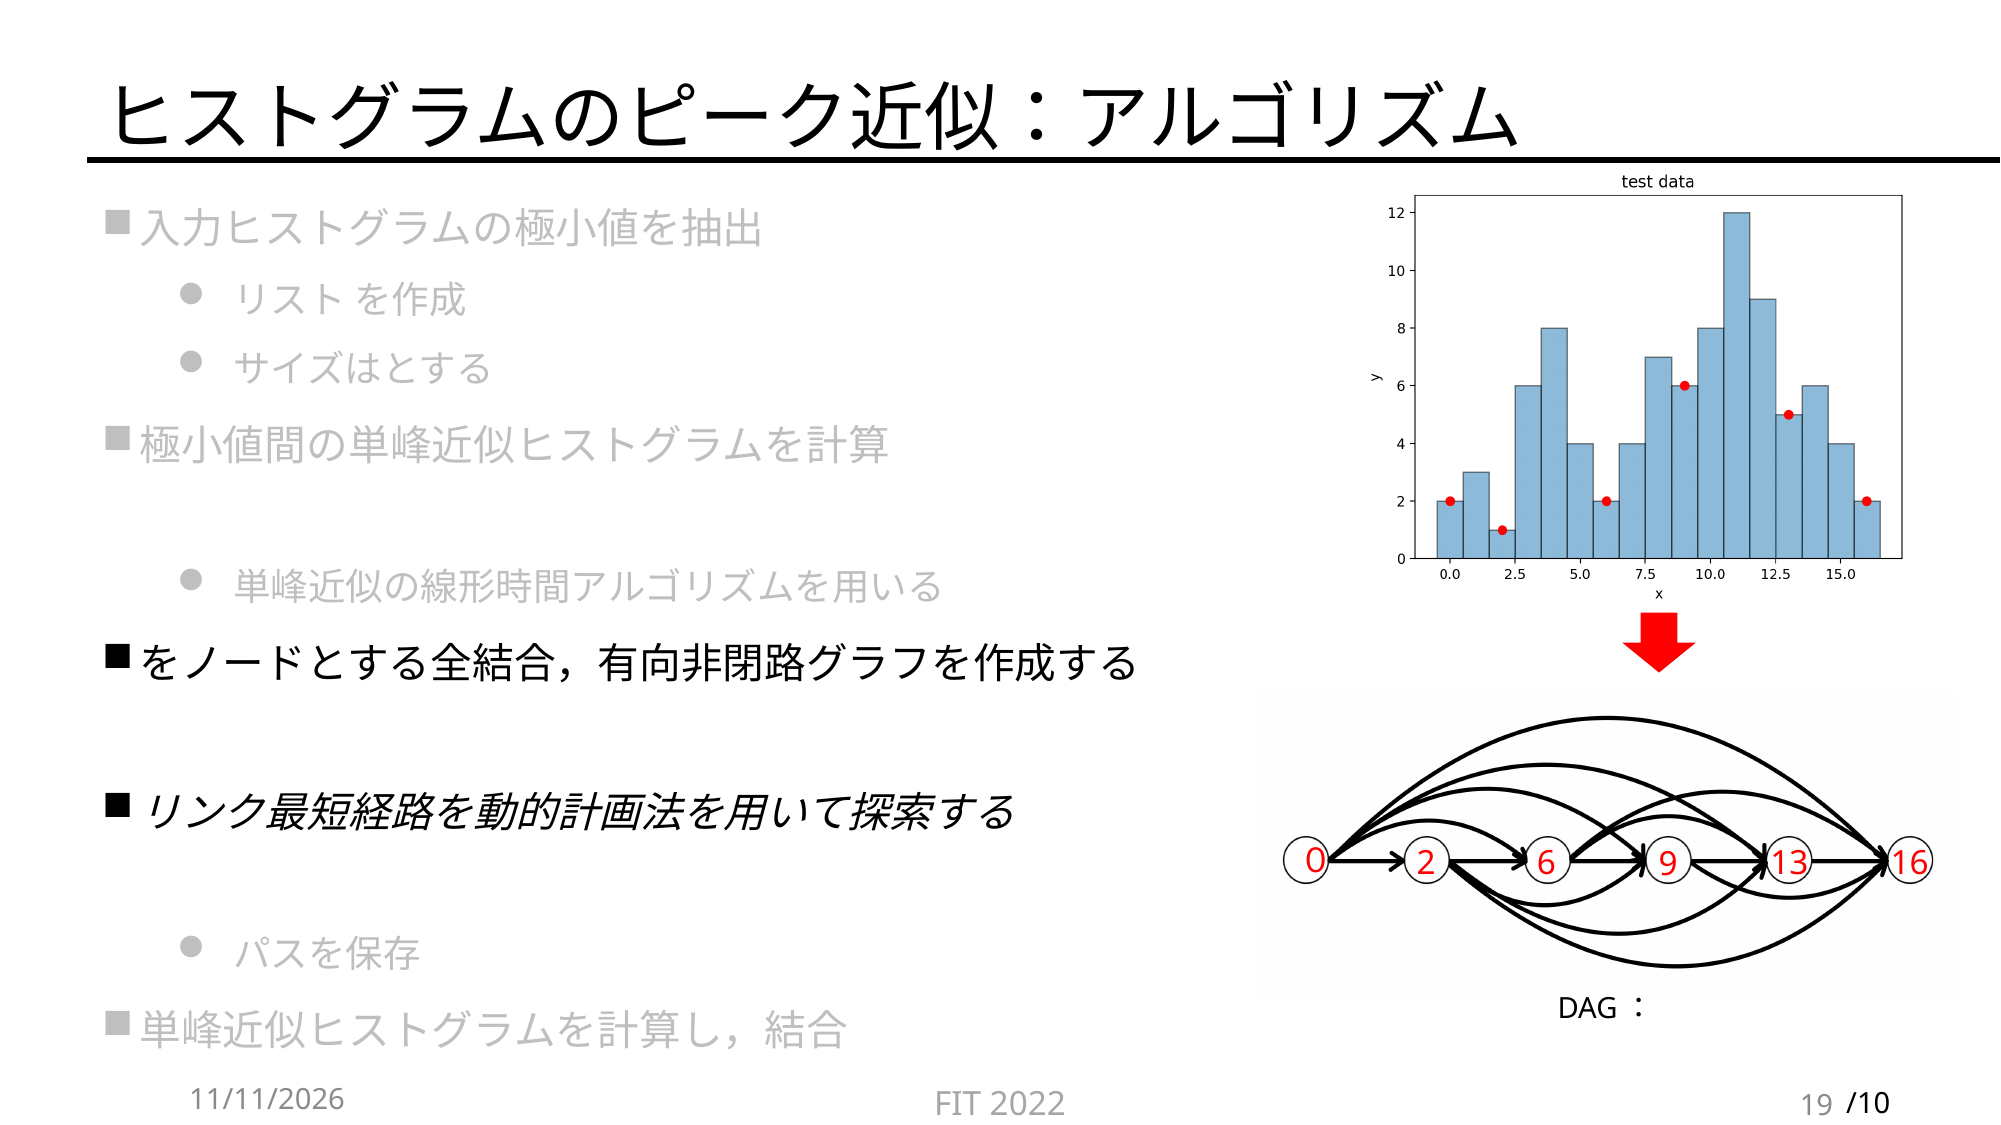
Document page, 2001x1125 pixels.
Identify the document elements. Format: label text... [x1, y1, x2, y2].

text_box [1619, 611, 1699, 674]
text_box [1253, 691, 1958, 999]
picture [1361, 166, 1914, 605]
footer FIT 2022 [662, 1074, 1338, 1125]
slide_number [42, 1070, 493, 1125]
slide_number 19 [1398, 1073, 1849, 1125]
